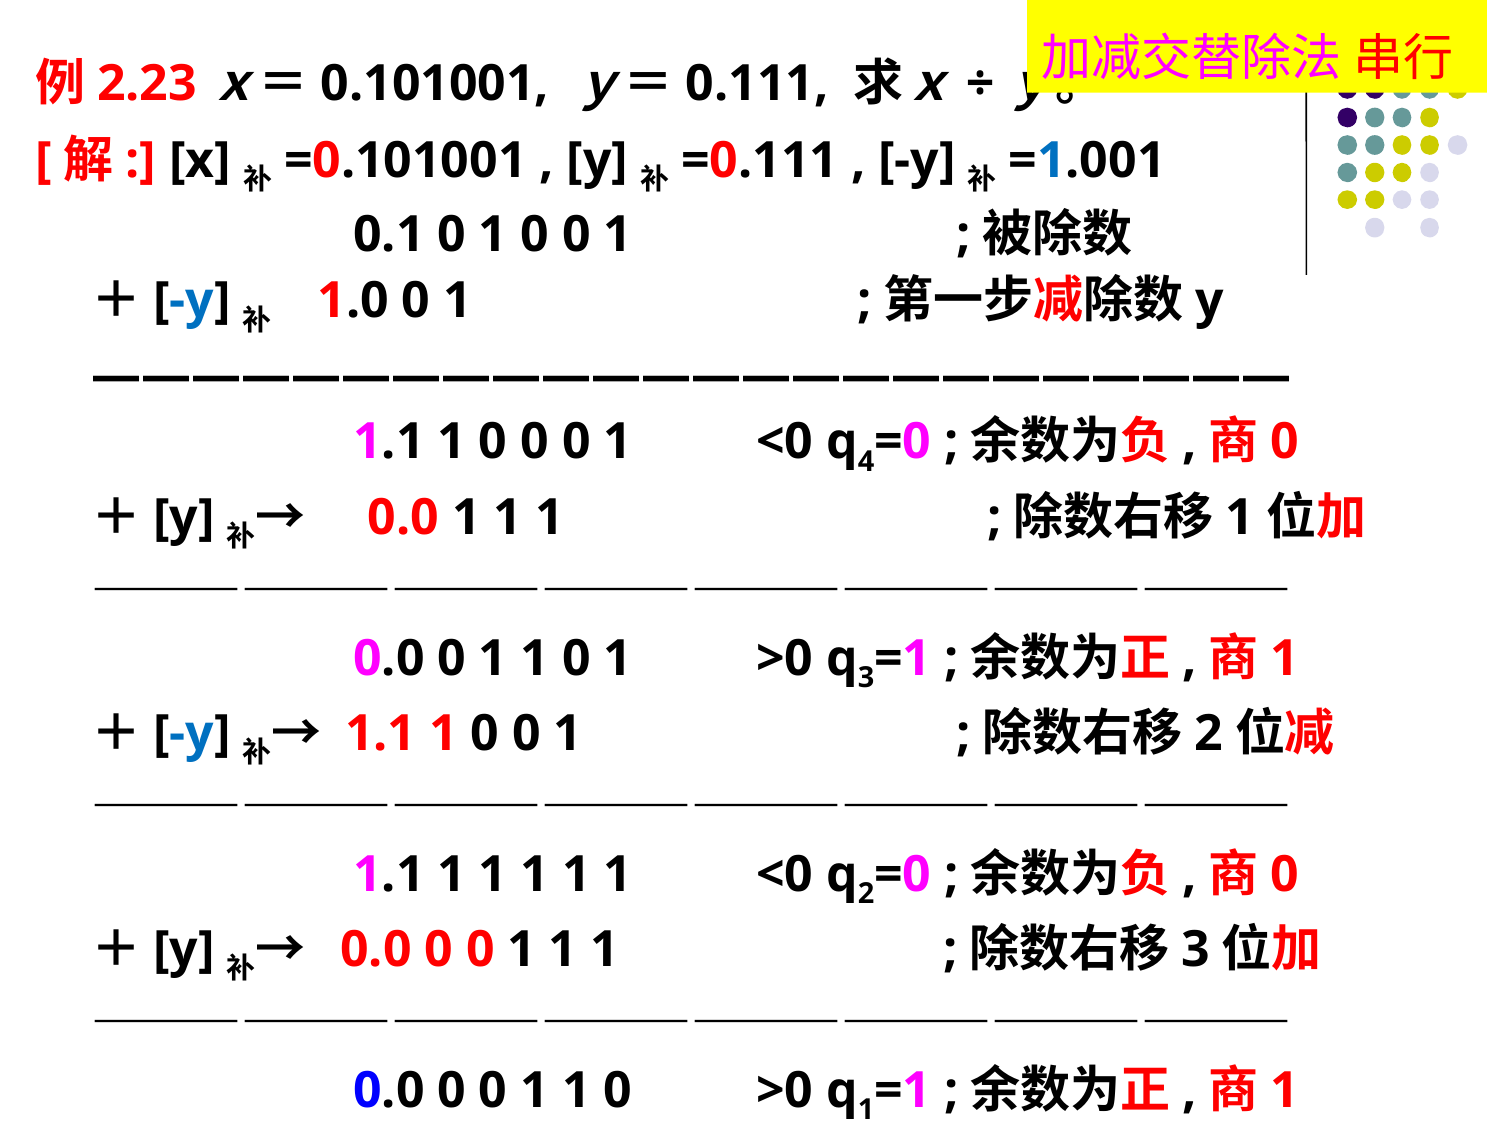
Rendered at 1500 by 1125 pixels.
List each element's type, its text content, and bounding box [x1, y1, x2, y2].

list 例2.23ｘ＝0.101001, ｙ＝0.111, 求ｘ÷ｙ。 [解:] [x]补=0.101001 , [y]补=0.111 , [-y]补=1.001 0.1 0 1 0 0 1 ;被除数 ＋[-y]补 1.0 0 1 ;第一步减除数y ———————————————————————— 1.1 1 0 0 0 1 <0 q4=0 ;余数为负,商0 ＋[y]补→ 0.0 1 1 1 ;除数右移1位加 ———————————————————————— 0.0 0 1 1 0 1 >0 q3=1 ;余数为正,商1 ＋[-y]补→ 1.1 1 0 0 1 ;除数右移2位减 ———————————————————————— 1.1 1 1 1 1 1 <0 q2=0 ;余数为负,商0 ＋[y]补→ 0.0 0 0 1 1 1 ;除数右移3位加 ———————————————————————— 0.0 0 0 1 1 0 >0 q1=1 ;余数为正,商1 商q=q4.q3q2q1=0.101 , 余数r=(0.00r6r5r4r3)=0.000110 [19, 42, 1421, 866]
text_box 加减交替除法 串行 [1027, 0, 1487, 93]
